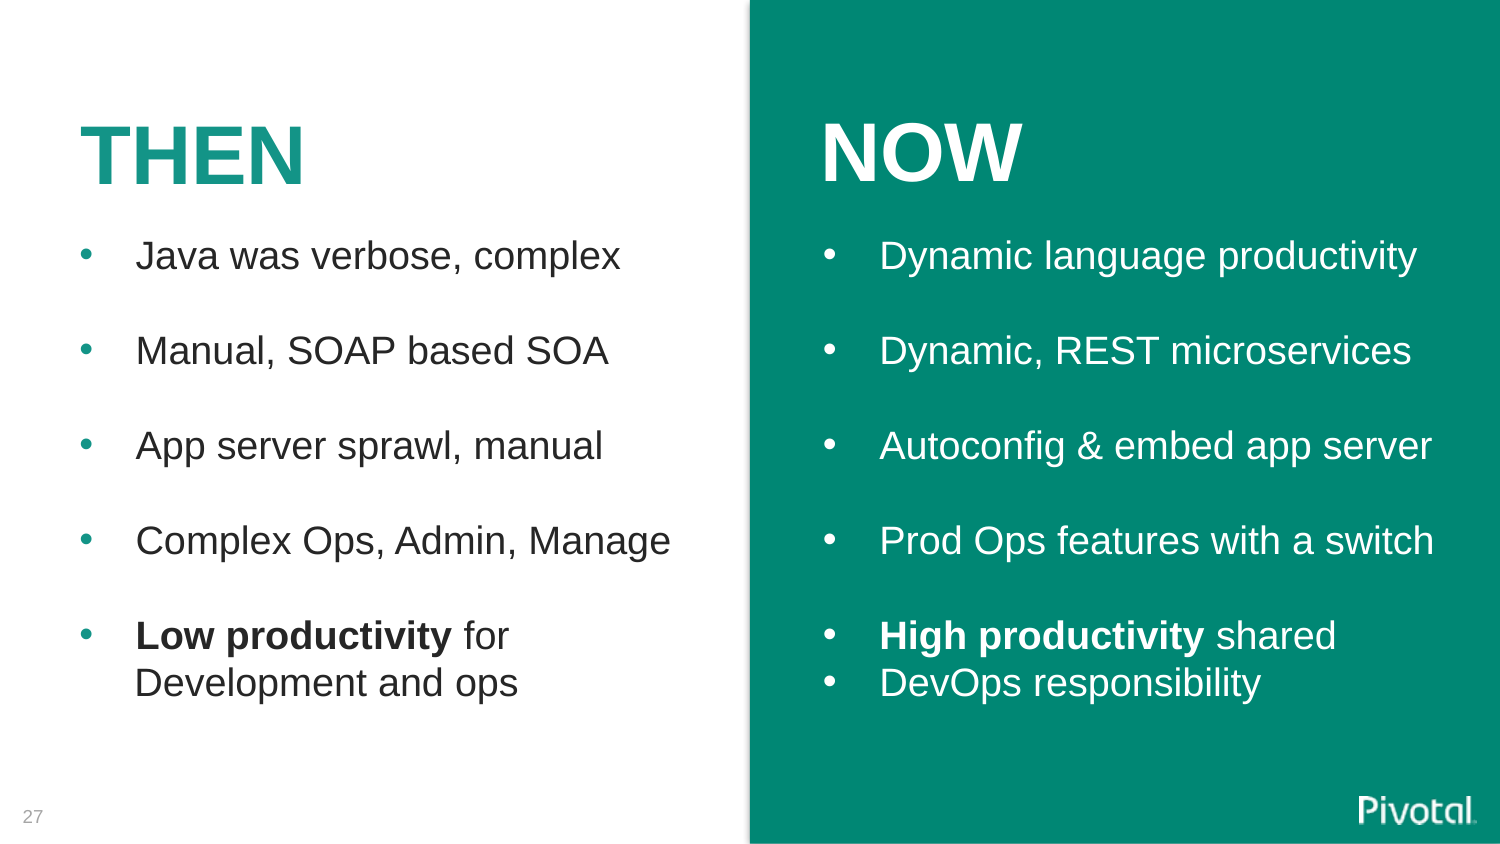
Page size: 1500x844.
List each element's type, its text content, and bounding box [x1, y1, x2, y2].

slide_number 27 [7, 797, 70, 843]
text_box THEN [10, 86, 378, 212]
text_box Java was verbose, complex Manual, SOAP based SOA App server sprawl, manual Complex Ops, Admin, Manage Low productivity for Development and ops [26, 214, 729, 776]
picture [1359, 796, 1477, 825]
text_box NOW [767, 83, 1076, 209]
text_box Dynamic language productivity Dynamic, REST microservices Autoconfig & embed app server Prod Ops features with a switch High productivity shared DevOps responsibility [770, 214, 1473, 776]
